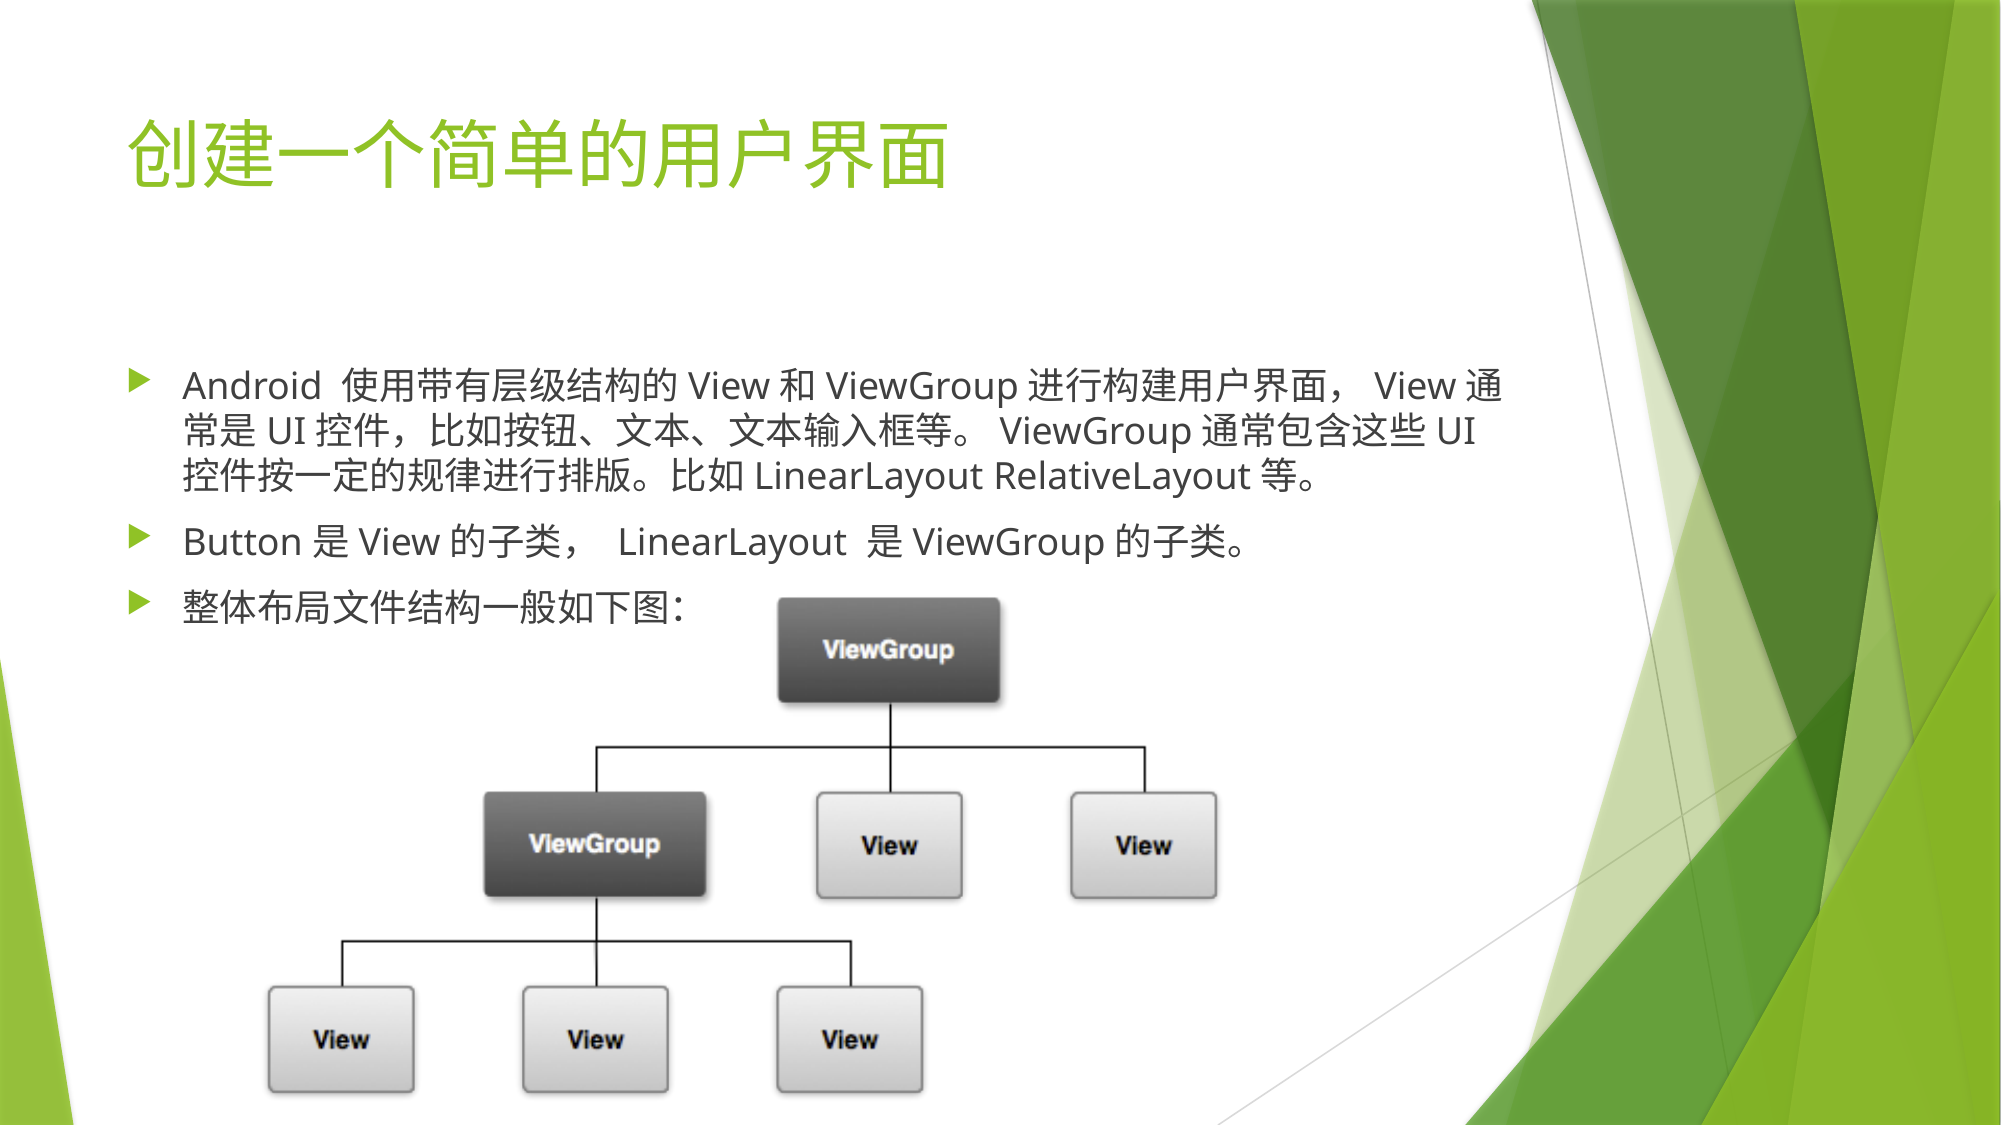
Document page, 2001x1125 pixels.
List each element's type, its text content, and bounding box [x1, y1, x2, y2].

list Android 使用带有层级结构的View和ViewGroup进行构建用户界面，View通常是UI控件，比如按钮、文本、文本输入框等。ViewGroup通常包含这些UI控件按一定的规律进行排版。比如LinearLayout RelativeLayout等。 Button是View的子类， LinearLayout 是ViewGroup的子类。 整体布局文件结构一般如下图： [111, 354, 1522, 992]
picture [247, 586, 1237, 1115]
title 创建一个简单的用户界面 [111, 99, 1522, 317]
